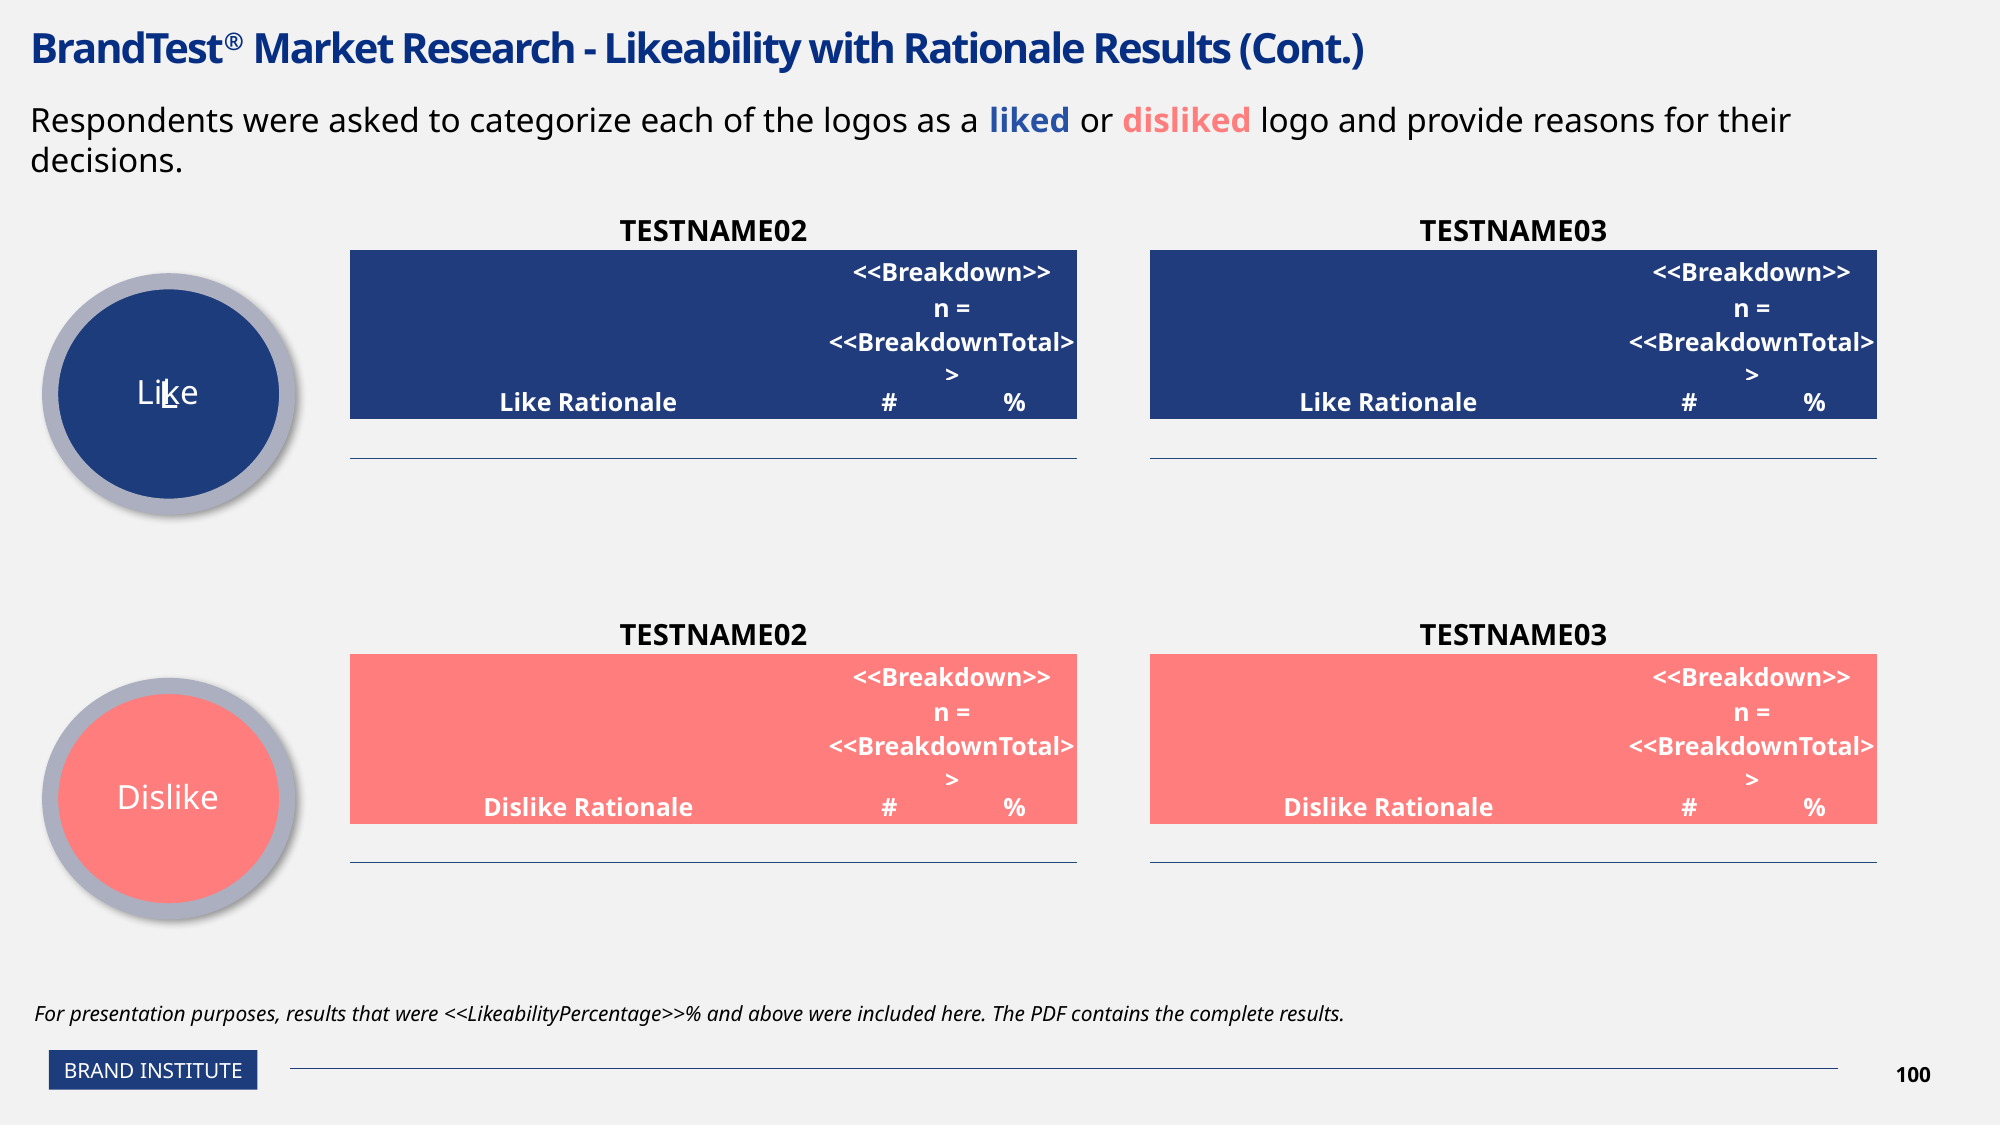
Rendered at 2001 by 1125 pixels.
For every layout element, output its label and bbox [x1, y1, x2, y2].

table_cell [1150, 250, 1877, 458]
text_box [50, 281, 288, 507]
list [30, 99, 1954, 181]
table_header [1150, 609, 1877, 654]
title [30, 0, 1954, 73]
table_cell [350, 654, 1077, 862]
table_cell [350, 250, 1077, 458]
table_header [1150, 204, 1877, 250]
text_box [19, 993, 1759, 1033]
text_box [50, 685, 288, 912]
table_header [350, 609, 1077, 654]
table_cell [1150, 654, 1877, 862]
table_header [350, 204, 1077, 250]
